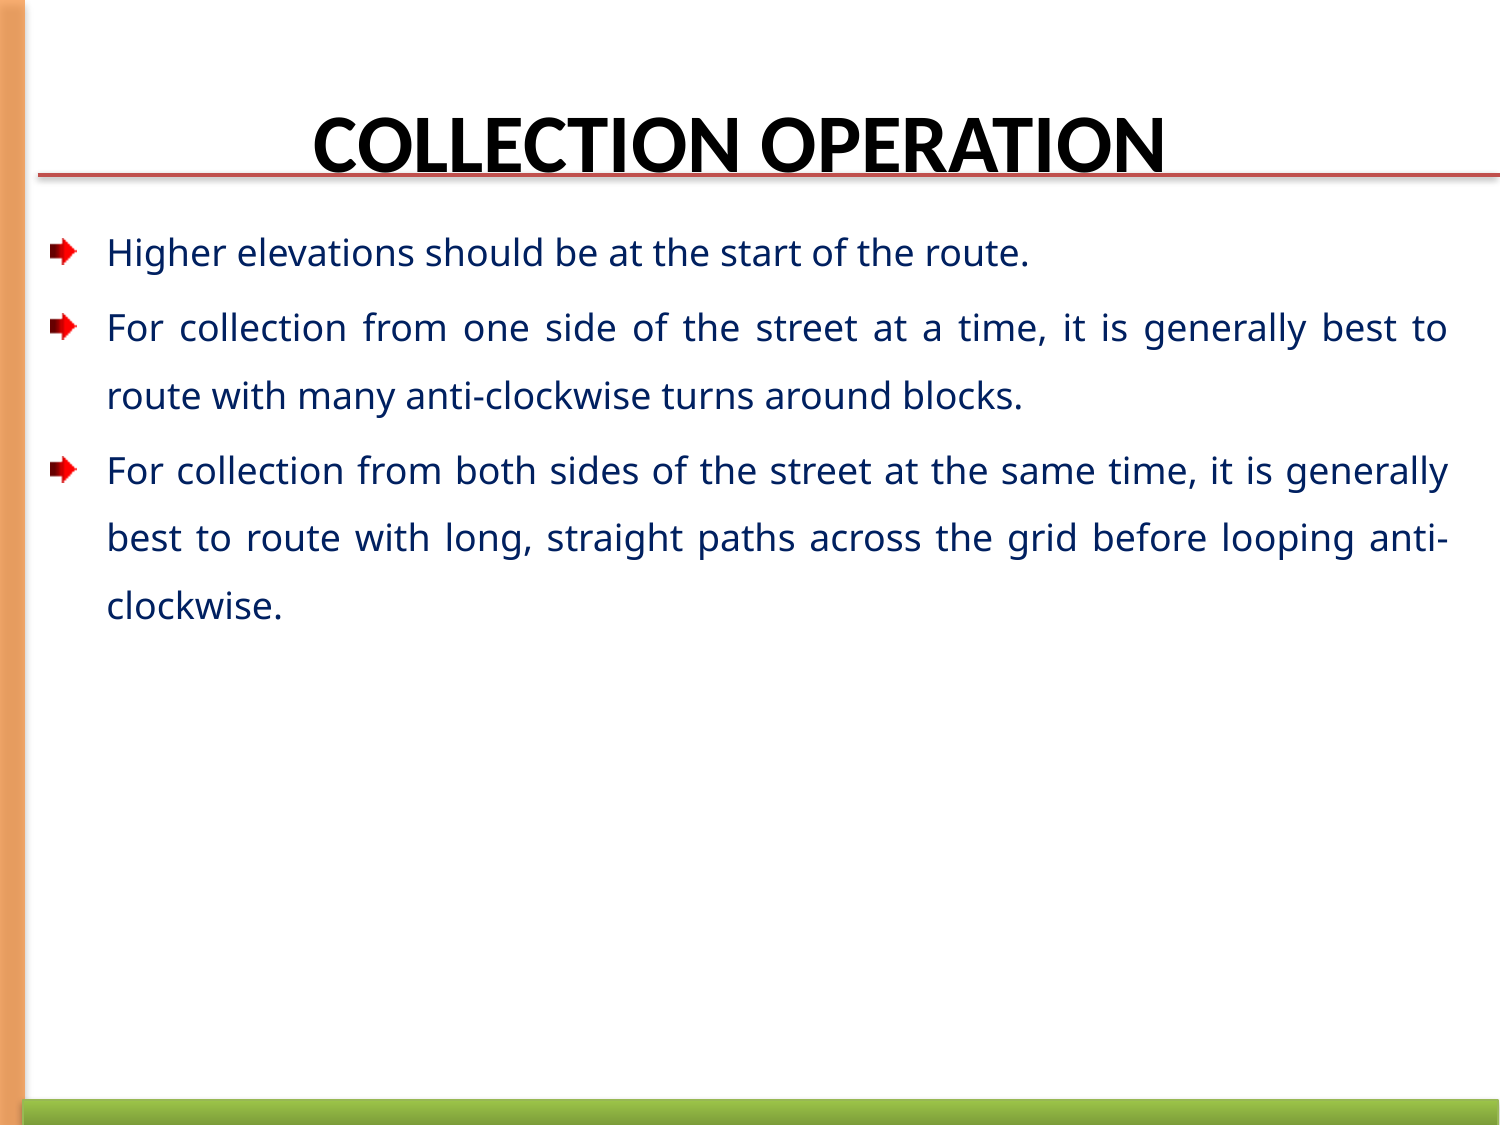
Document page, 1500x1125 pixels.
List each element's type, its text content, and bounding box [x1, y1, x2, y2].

list Higher elevations should be at the start of the route. For collection from one side of the street at a time, it is generally best to route with many anti-clockwise turns around blocks. For collection from both sides of the street at the same time, it is generally best to route with long, straight paths across the grid before looping anti-clockwise. [35, 199, 1465, 1005]
title COLLECTION OPERATION [75, 45, 1425, 199]
picture [50, 456, 77, 483]
picture [50, 238, 77, 265]
picture [50, 313, 77, 340]
